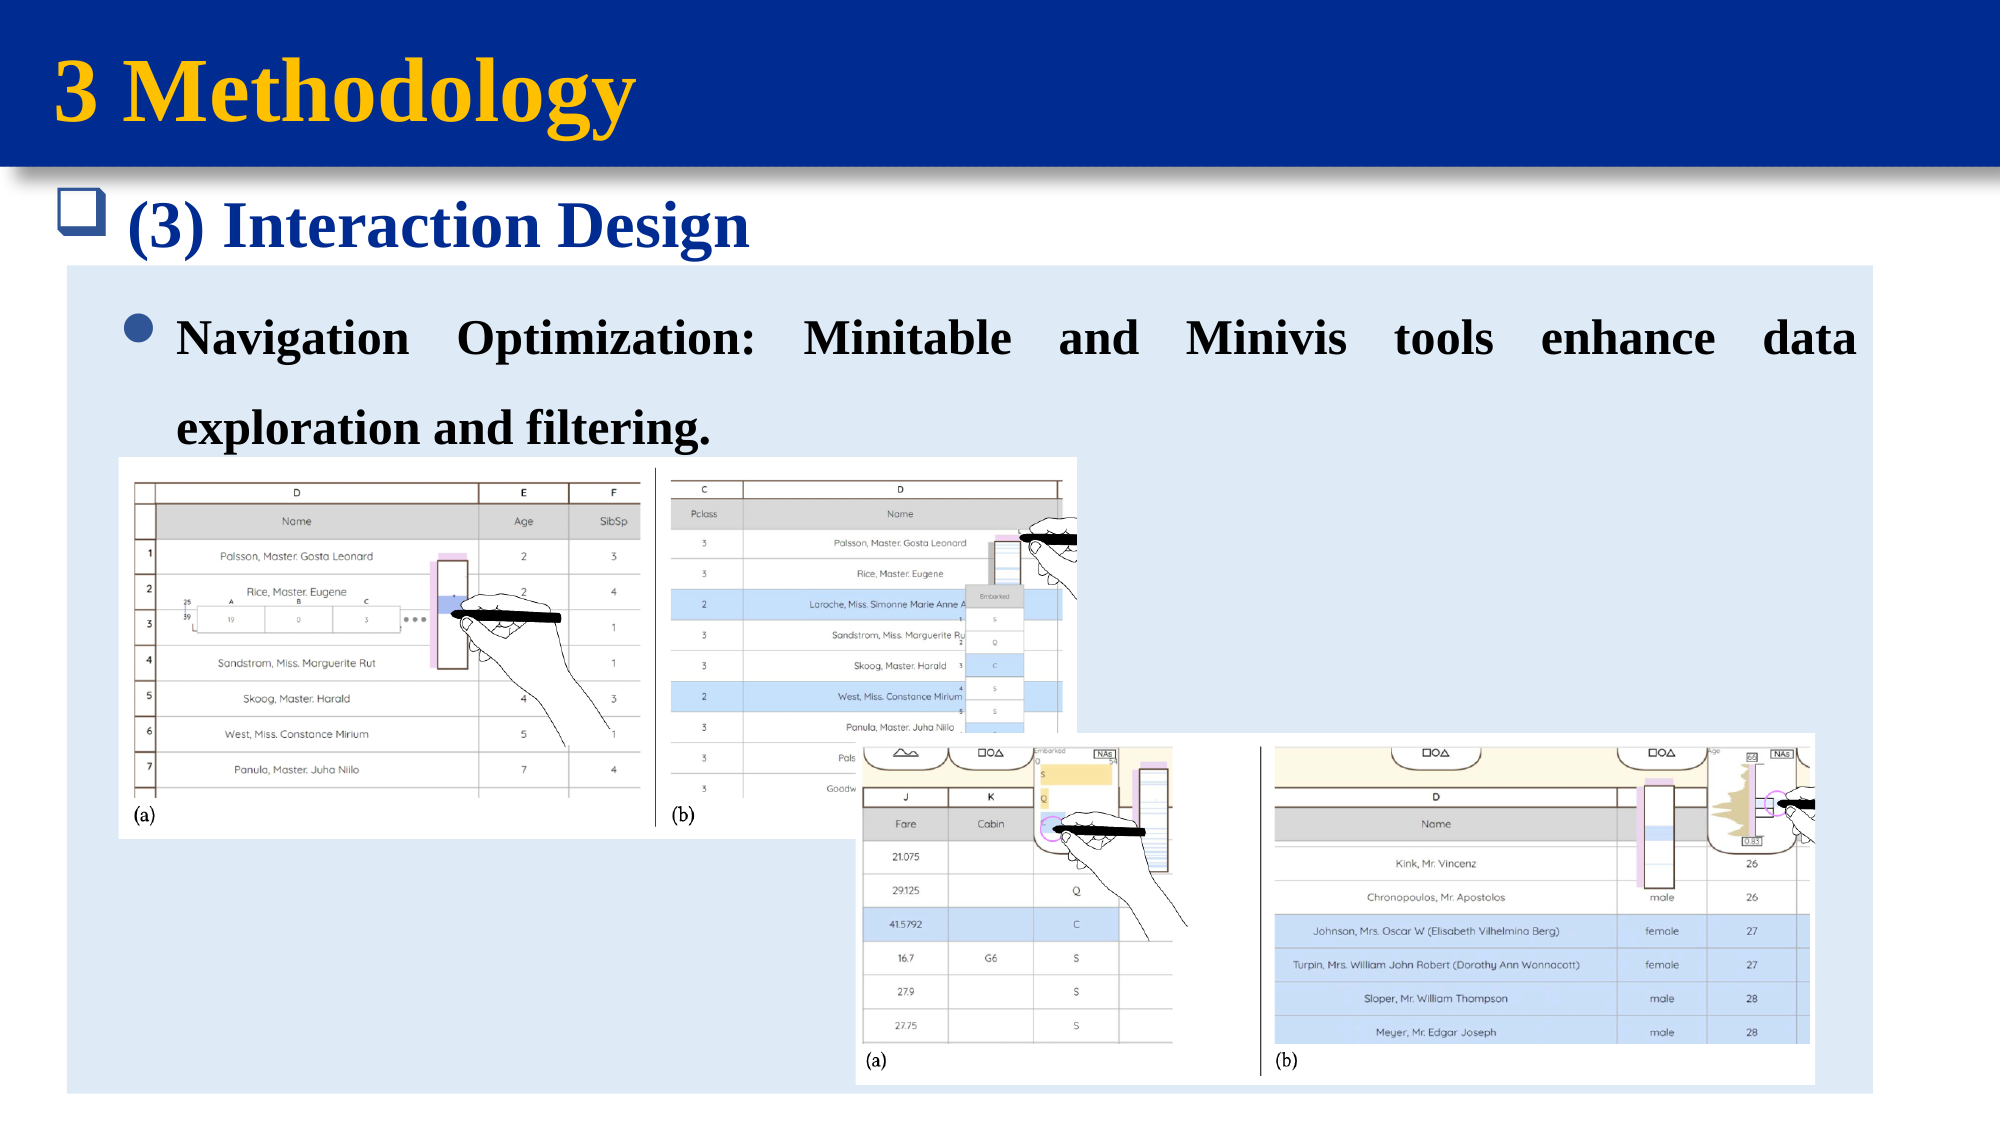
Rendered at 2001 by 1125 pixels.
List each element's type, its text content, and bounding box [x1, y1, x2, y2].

picture [118, 457, 1816, 1085]
text_box 3 Methodology [39, 22, 1930, 161]
text_box (3) Interaction Design [0, 173, 1726, 268]
text_box Navigation Optimization: Minitable and Minivis tools enhance data exploration and filtering. [66, 266, 1874, 1094]
text_box [0, 0, 2000, 167]
